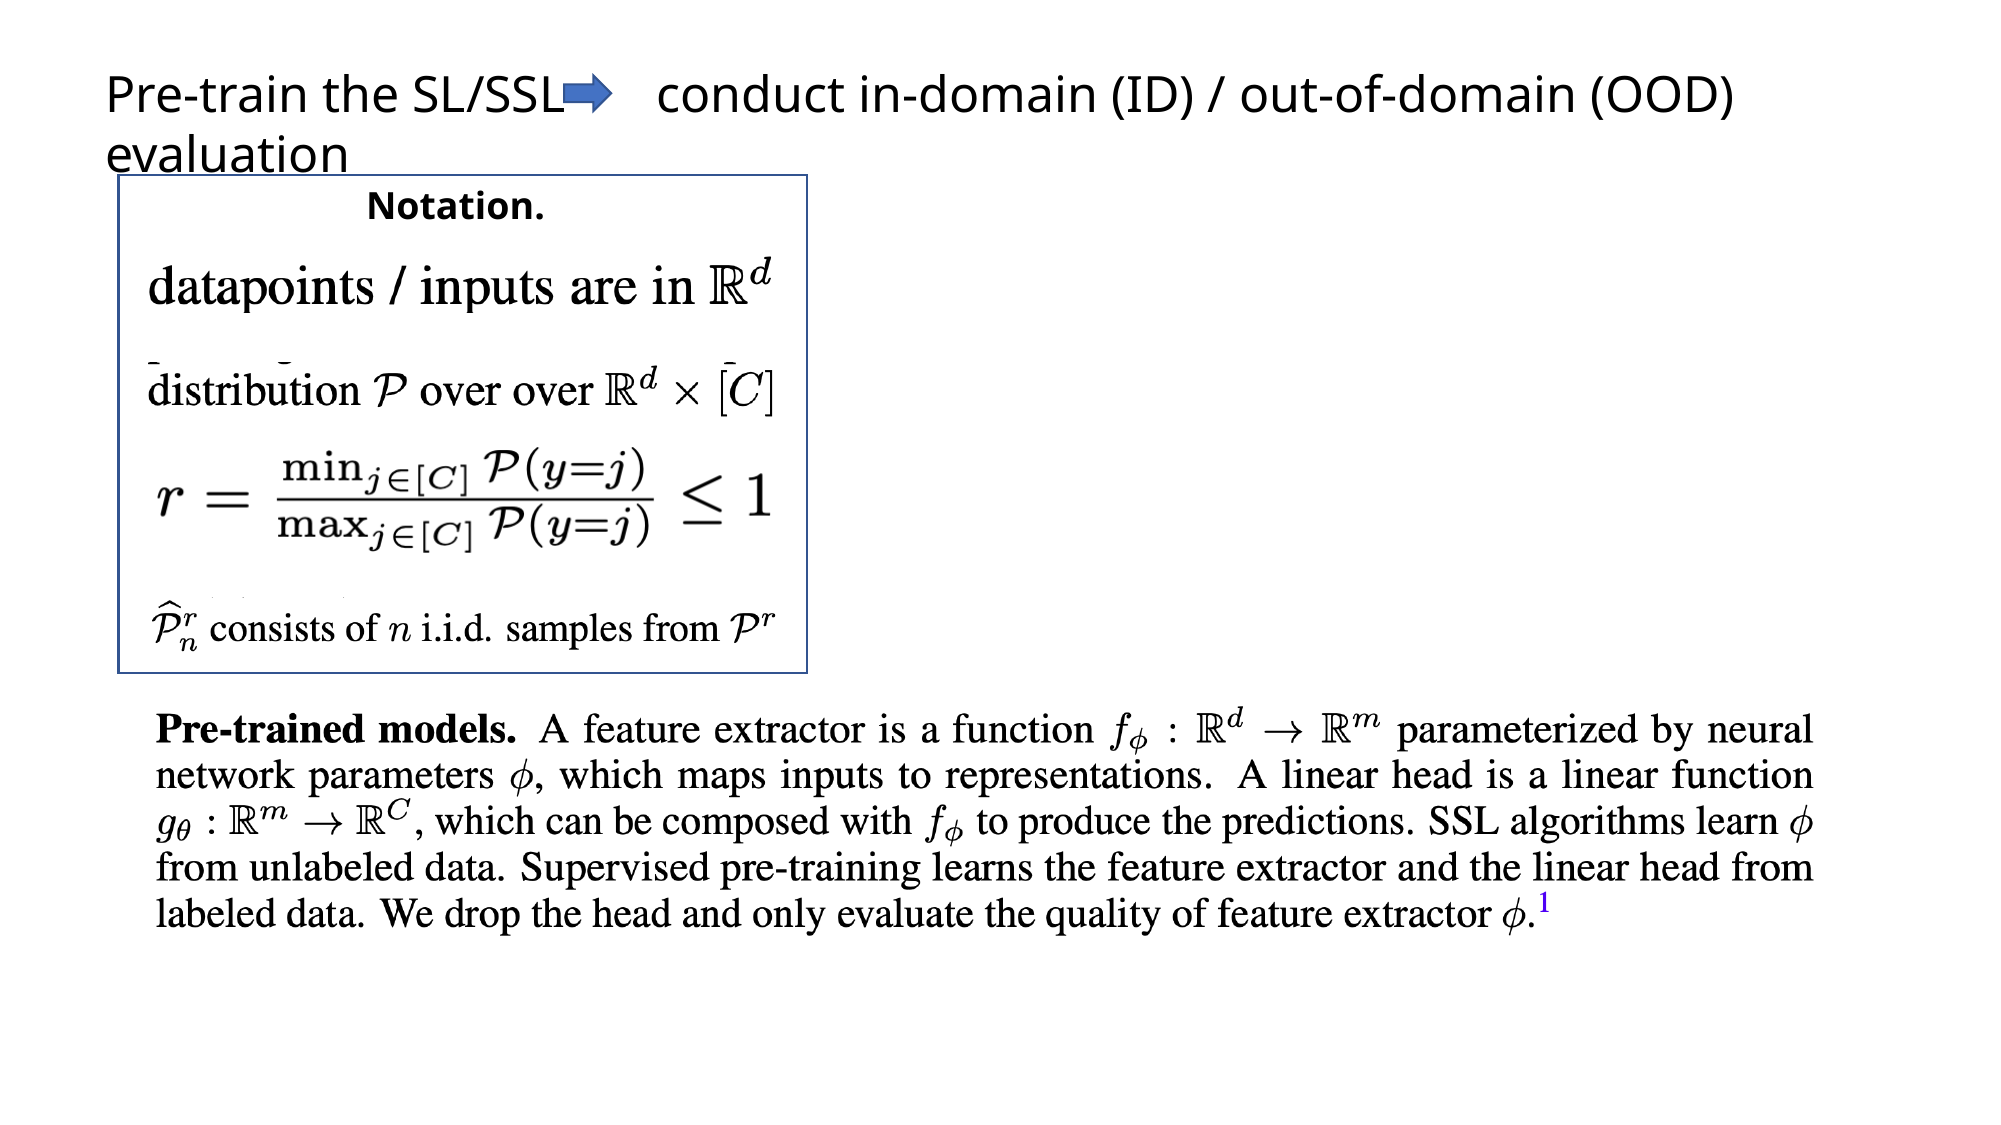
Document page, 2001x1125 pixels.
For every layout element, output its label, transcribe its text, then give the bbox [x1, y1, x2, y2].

text_box Pre-train the SL/SSL conduct in-domain (ID) / out-of-domain (OOD) evaluation [90, 55, 1958, 191]
picture [143, 252, 779, 313]
picture [143, 598, 779, 657]
text_box [563, 73, 613, 114]
text_box [117, 174, 808, 674]
picture [143, 362, 776, 422]
picture [143, 439, 776, 562]
picture [148, 700, 1822, 938]
